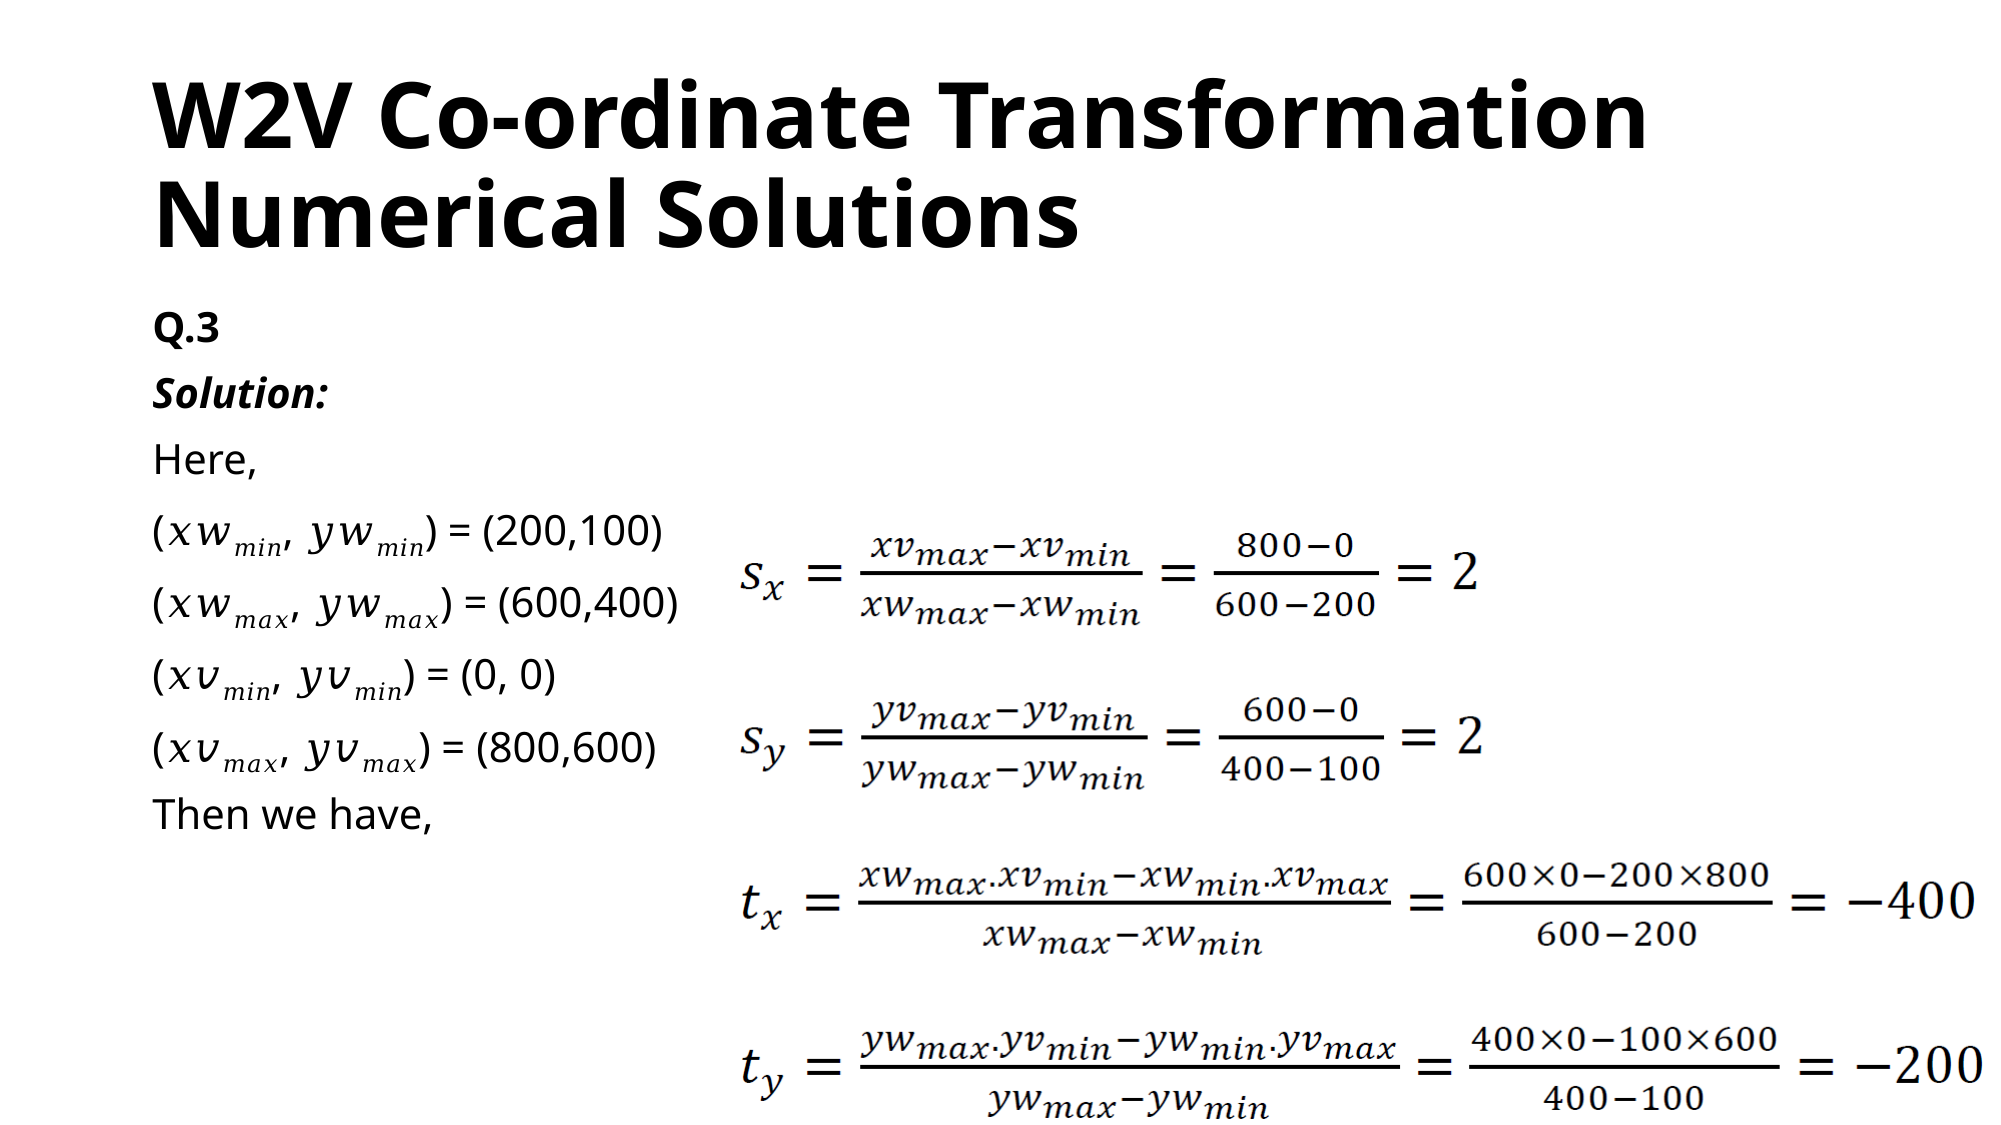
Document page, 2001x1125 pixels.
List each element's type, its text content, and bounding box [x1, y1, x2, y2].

title W2V Co-ordinate Transformation Numerical Solutions [137, 59, 1863, 278]
picture [723, 523, 2000, 1125]
list Q.3 Solution: Here, (𝑥𝑤𝑚𝑖𝑛, 𝑦𝑤𝑚𝑖𝑛) = (200,100) (𝑥𝑤𝑚𝑎𝑥, 𝑦𝑤𝑚𝑎𝑥) = (600,400) (𝑥𝑣𝑚𝑖𝑛, 𝑦𝑣𝑚𝑖𝑛) = (0, 0) (𝑥𝑣𝑚𝑎𝑥, 𝑦𝑣𝑚𝑎𝑥) = (800,600) Then we have, [137, 299, 1863, 1014]
